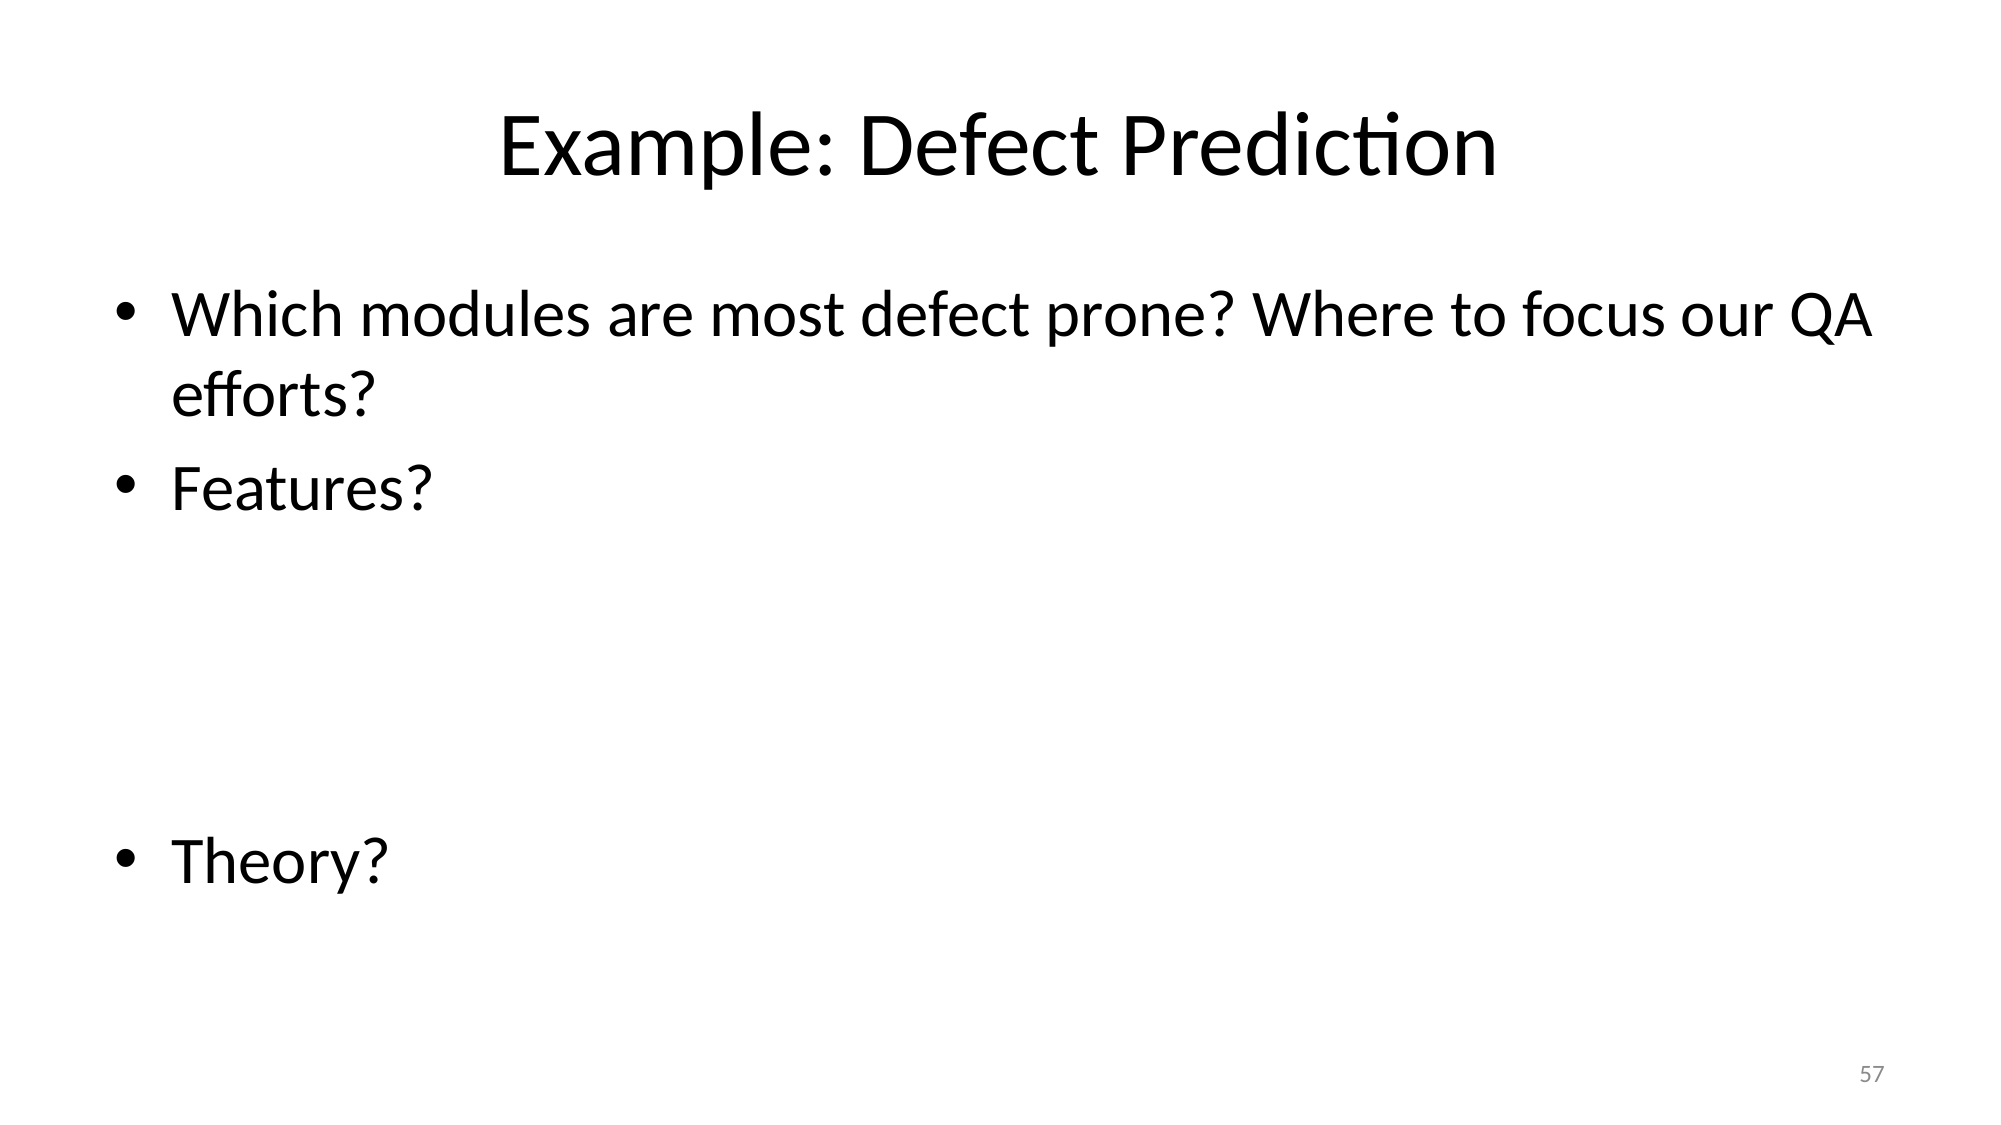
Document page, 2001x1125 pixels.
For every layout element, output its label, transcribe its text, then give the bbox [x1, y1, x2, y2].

list Which modules are most defect prone? Where to focus our QA efforts? Features? Theory? [99, 262, 1900, 1005]
slide_number 57 [1433, 1042, 1900, 1103]
title Example: Defect Prediction [99, 45, 1900, 233]
